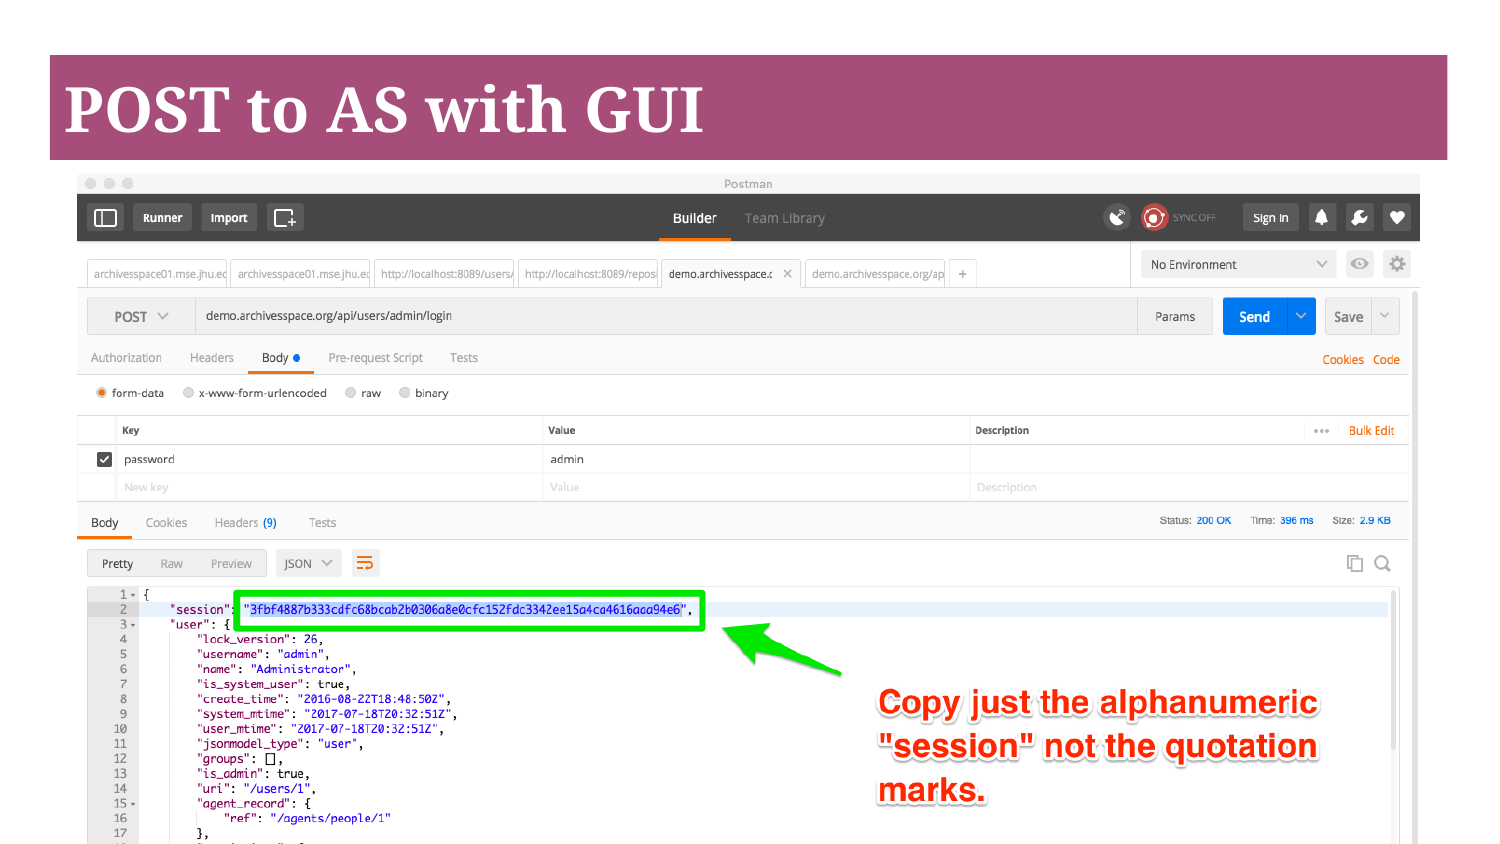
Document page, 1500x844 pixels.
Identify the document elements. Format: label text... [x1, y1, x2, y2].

picture [77, 172, 1420, 844]
title POST to AS with GUI [49, 55, 1448, 160]
